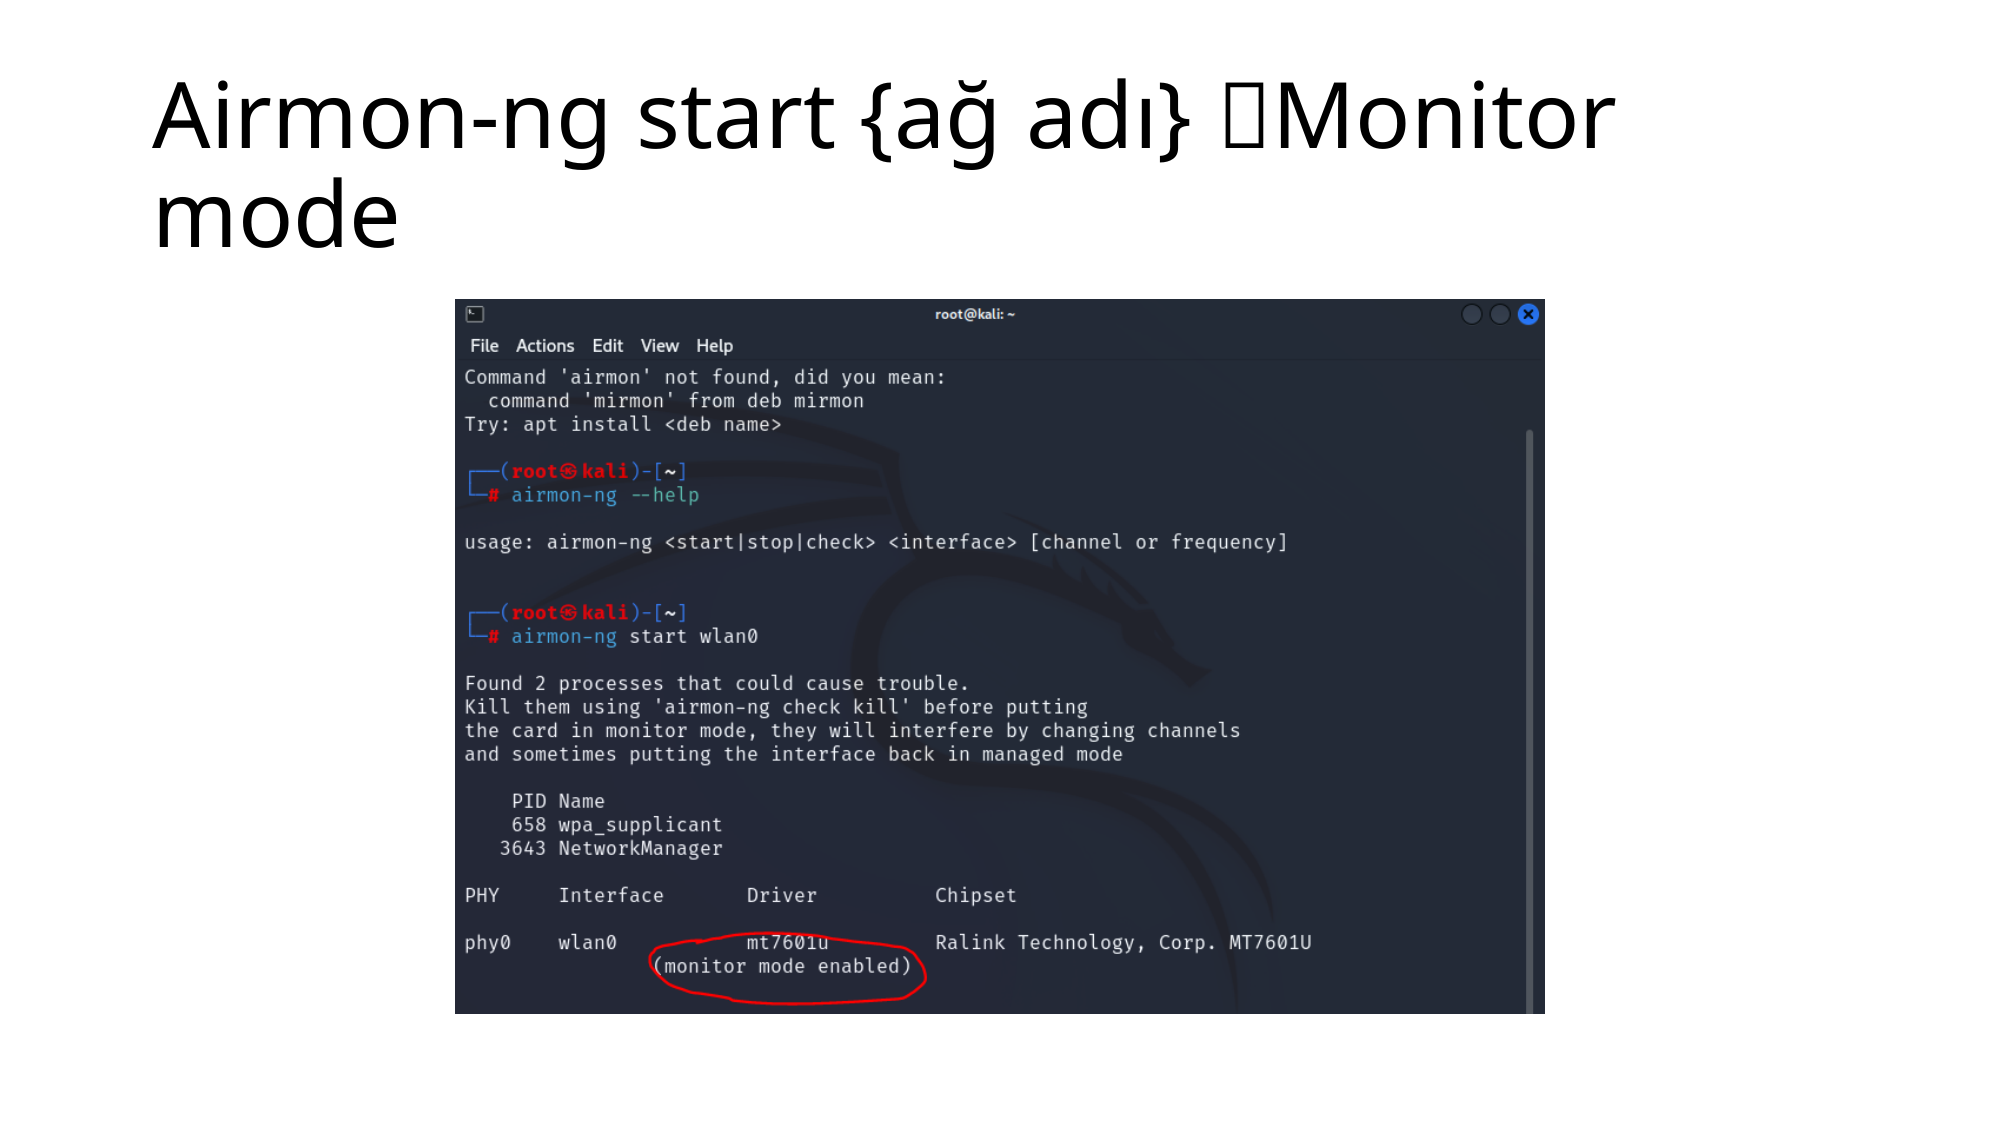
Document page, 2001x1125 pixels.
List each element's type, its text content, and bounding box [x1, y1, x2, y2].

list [455, 299, 1545, 1014]
title Airmon-ng start {ağ adı} Monitor mode [137, 59, 1863, 278]
